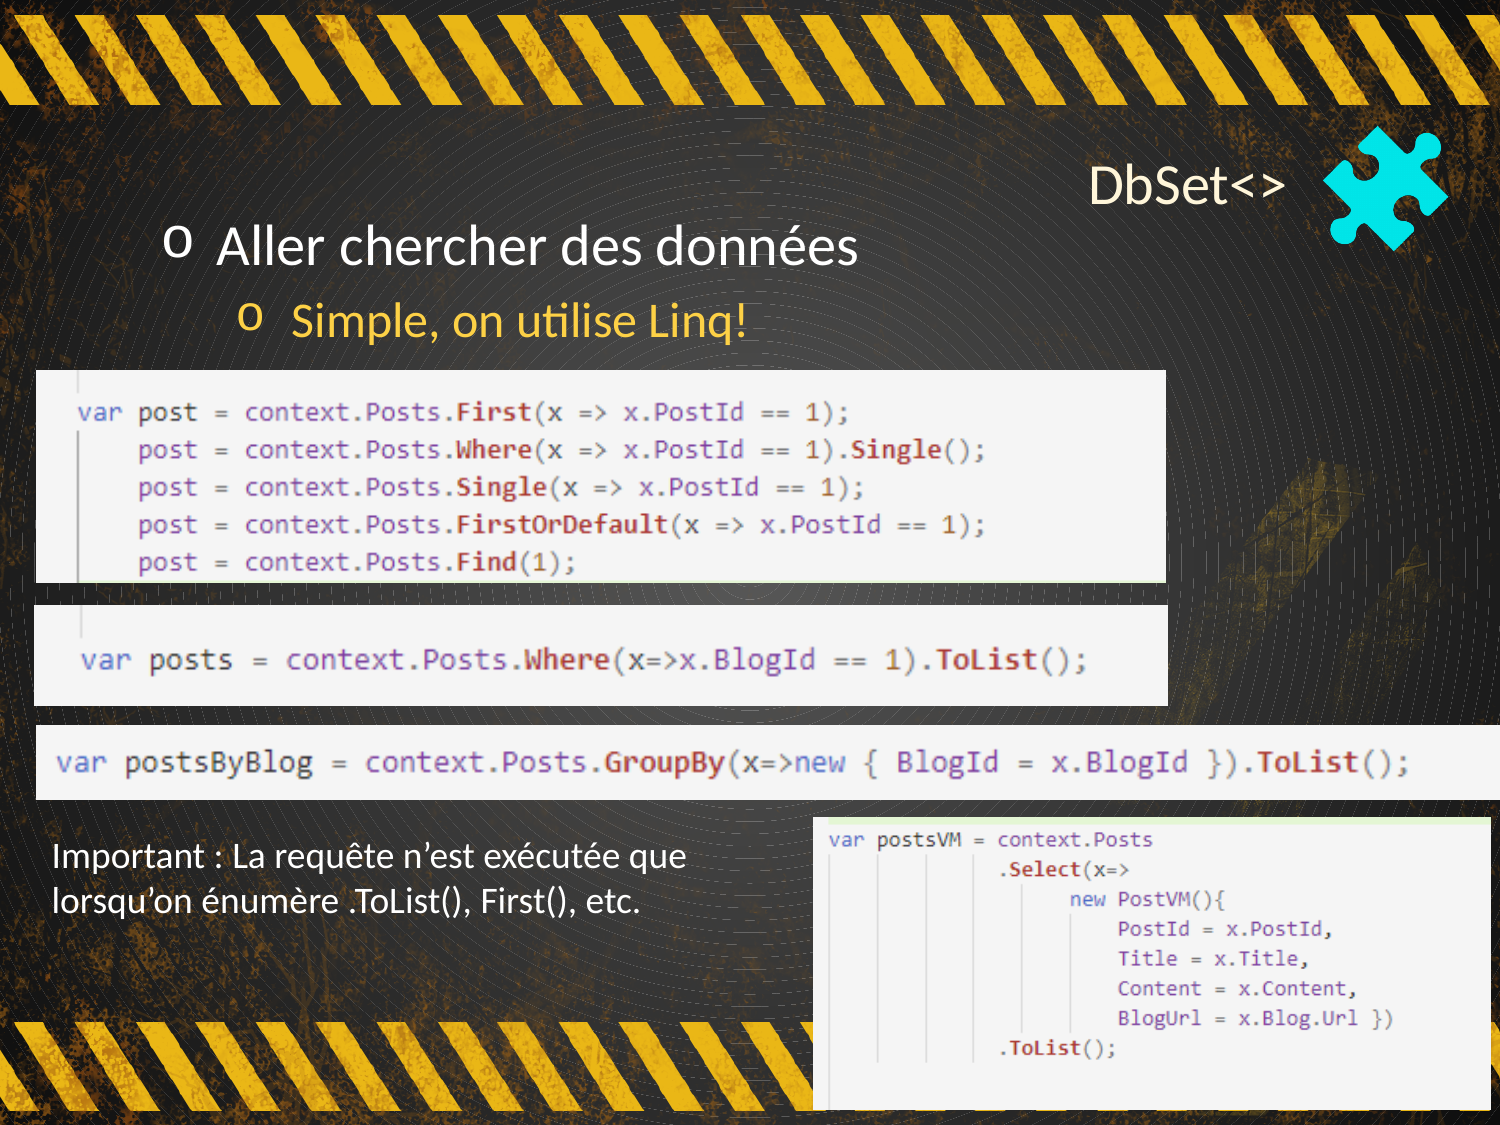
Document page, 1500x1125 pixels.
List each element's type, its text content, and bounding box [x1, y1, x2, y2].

text_box DbSet<> [920, 139, 1305, 225]
text_box Important : La requête n’est exécutée que lorsqu’on énumère .ToList(), First(), etc. [36, 823, 765, 929]
subtitle Aller chercher des données Simple, on utilise Linq! [70, 200, 1125, 368]
picture [0, 0, 1500, 1125]
subtitle Aller chercher des données Simple, on utilise Linq! [70, 807, 1125, 1025]
subtitle Aller chercher des données Simple, on utilise Linq! [70, 593, 1125, 604]
subtitle Aller chercher des données Simple, on utilise Linq! [70, 713, 1125, 724]
